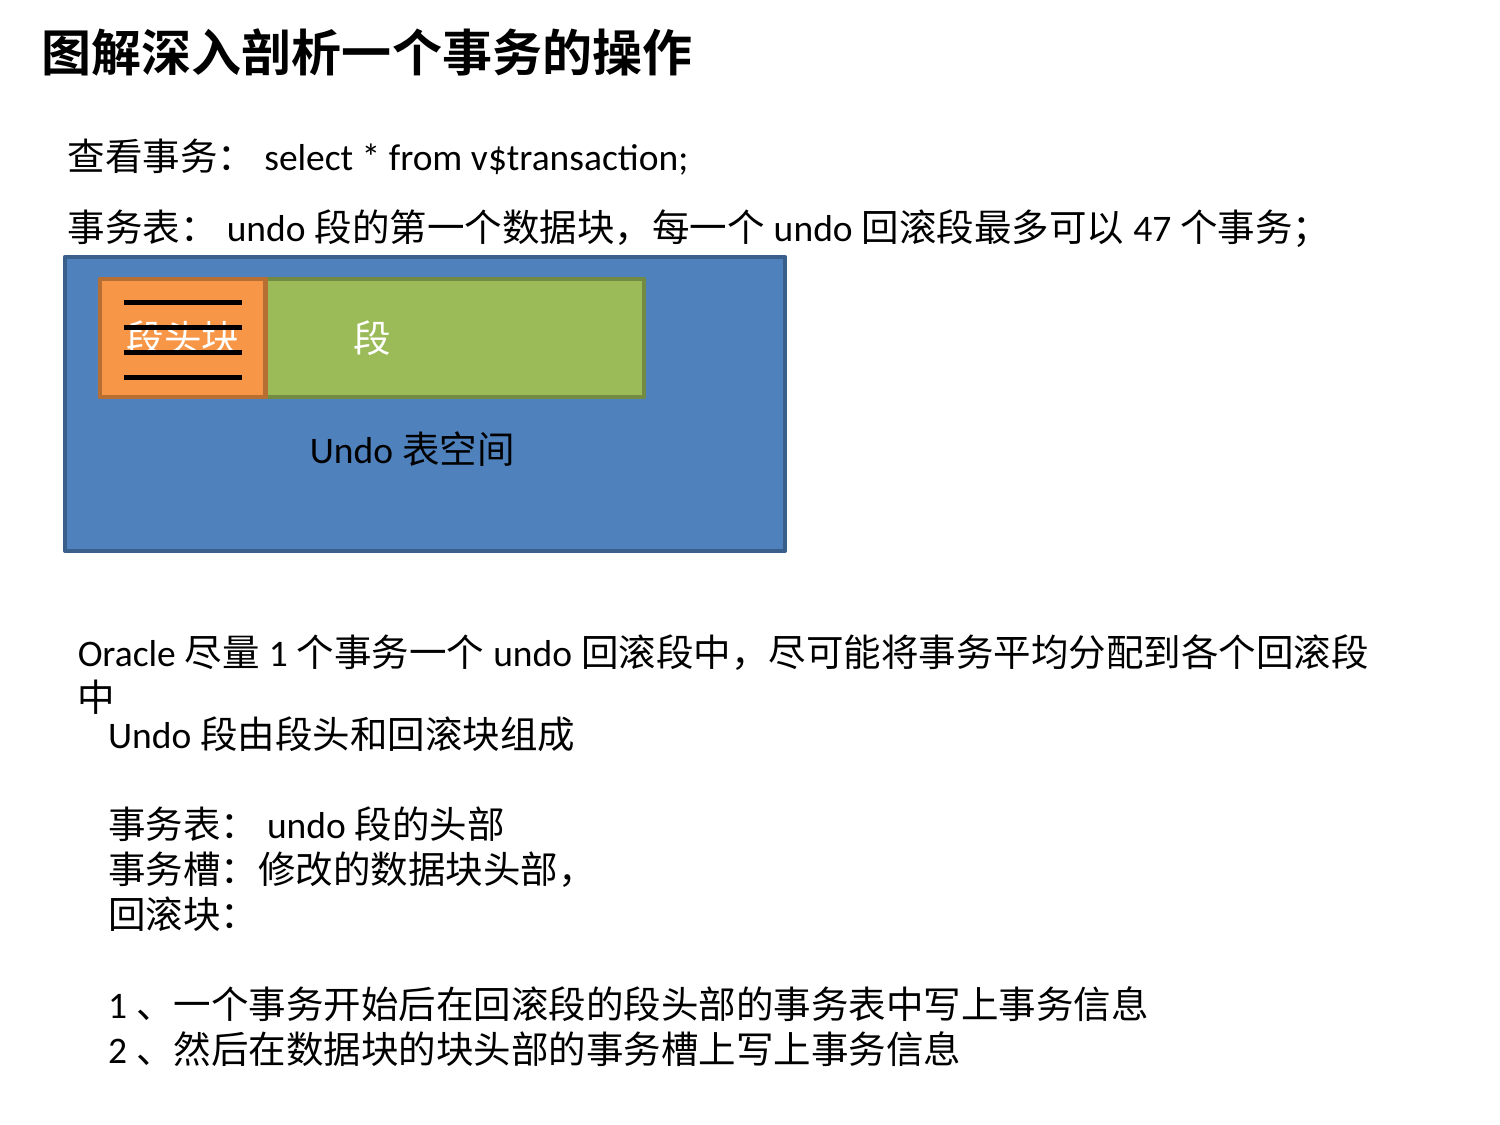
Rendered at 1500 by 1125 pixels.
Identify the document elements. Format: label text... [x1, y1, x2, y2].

text_box Undo段由段头和回滚块组成 事务表：undo段的头部 事务槽：修改的数据块头部， 回滚块： 1、一个事务开始后在回滚段的段头部的事务表中写上事务信息 2、然后在数据块的块头部的事务槽上写上事务信息 [93, 704, 1235, 1079]
text_box [63, 255, 787, 553]
text_box 图解深入剖析一个事务的操作 [27, 14, 1058, 89]
text_box Oracle尽量1个事务一个undo回滚段中，尽可能将事务平均分配到各个回滚段中 [63, 621, 1387, 727]
text_box 段 [268, 277, 646, 399]
text_box 段头块 [98, 277, 268, 399]
text_box 事务表：undo段的第一个数据块，每一个undo回滚段最多可以47个事务； [53, 196, 1424, 256]
text_box 查看事务：select * from v$transaction; [53, 125, 1365, 186]
text_box Undo表空间 [295, 418, 555, 479]
